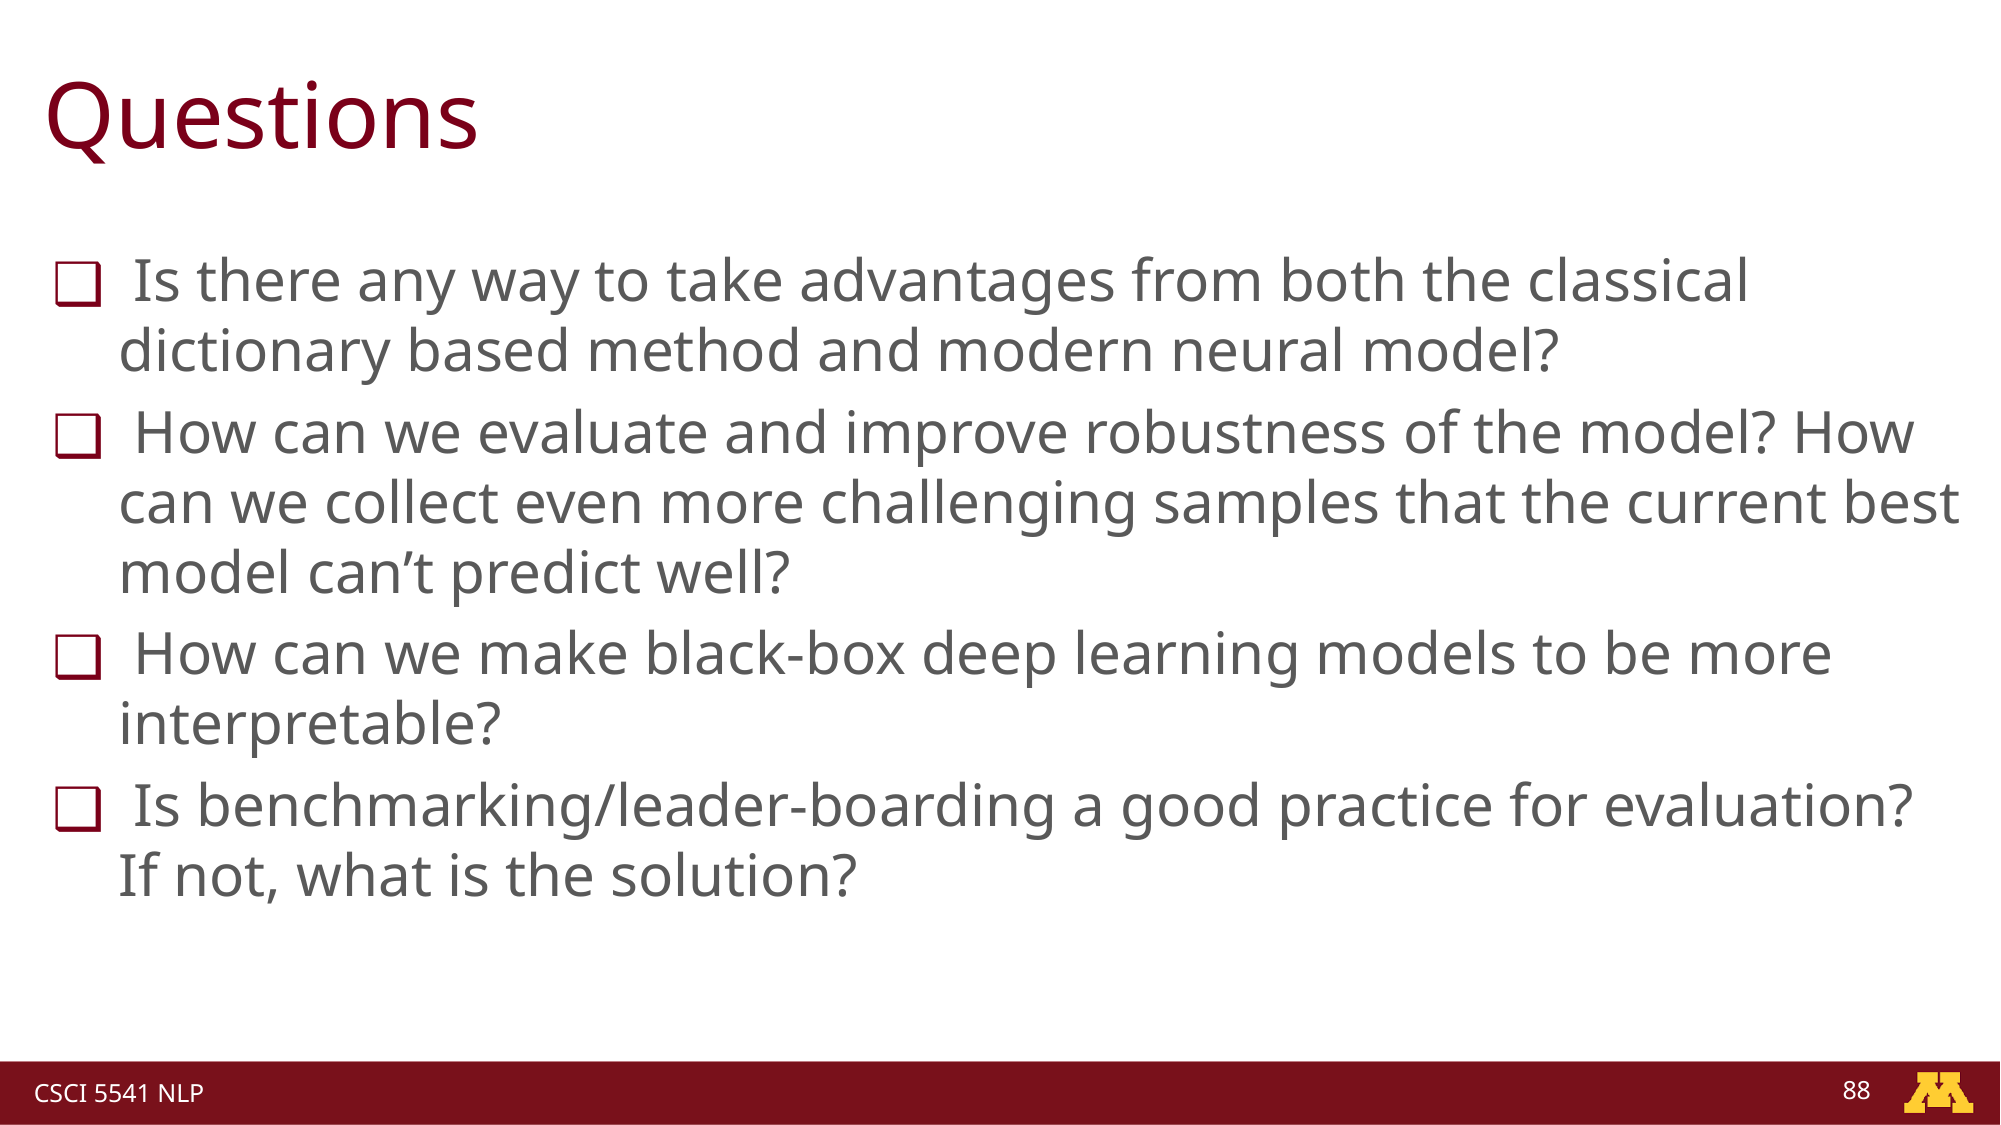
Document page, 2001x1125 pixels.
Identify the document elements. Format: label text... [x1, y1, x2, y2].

list Is there any way to take advantages from both the classical dictionary based method and modern neural model? How can we evaluate and improve robustness of the model? How can we collect even more challenging samples that the current best model can’t predict well? How can we make black-box deep learning models to be more interpretable? Is benchmarking/leader-boarding a good practice for evaluation? If not, what is the solution? [32, 237, 1976, 1030]
slide_number 88 [1751, 1061, 1886, 1122]
title Questions [32, 17, 1976, 206]
picture [0, 1061, 2000, 1125]
